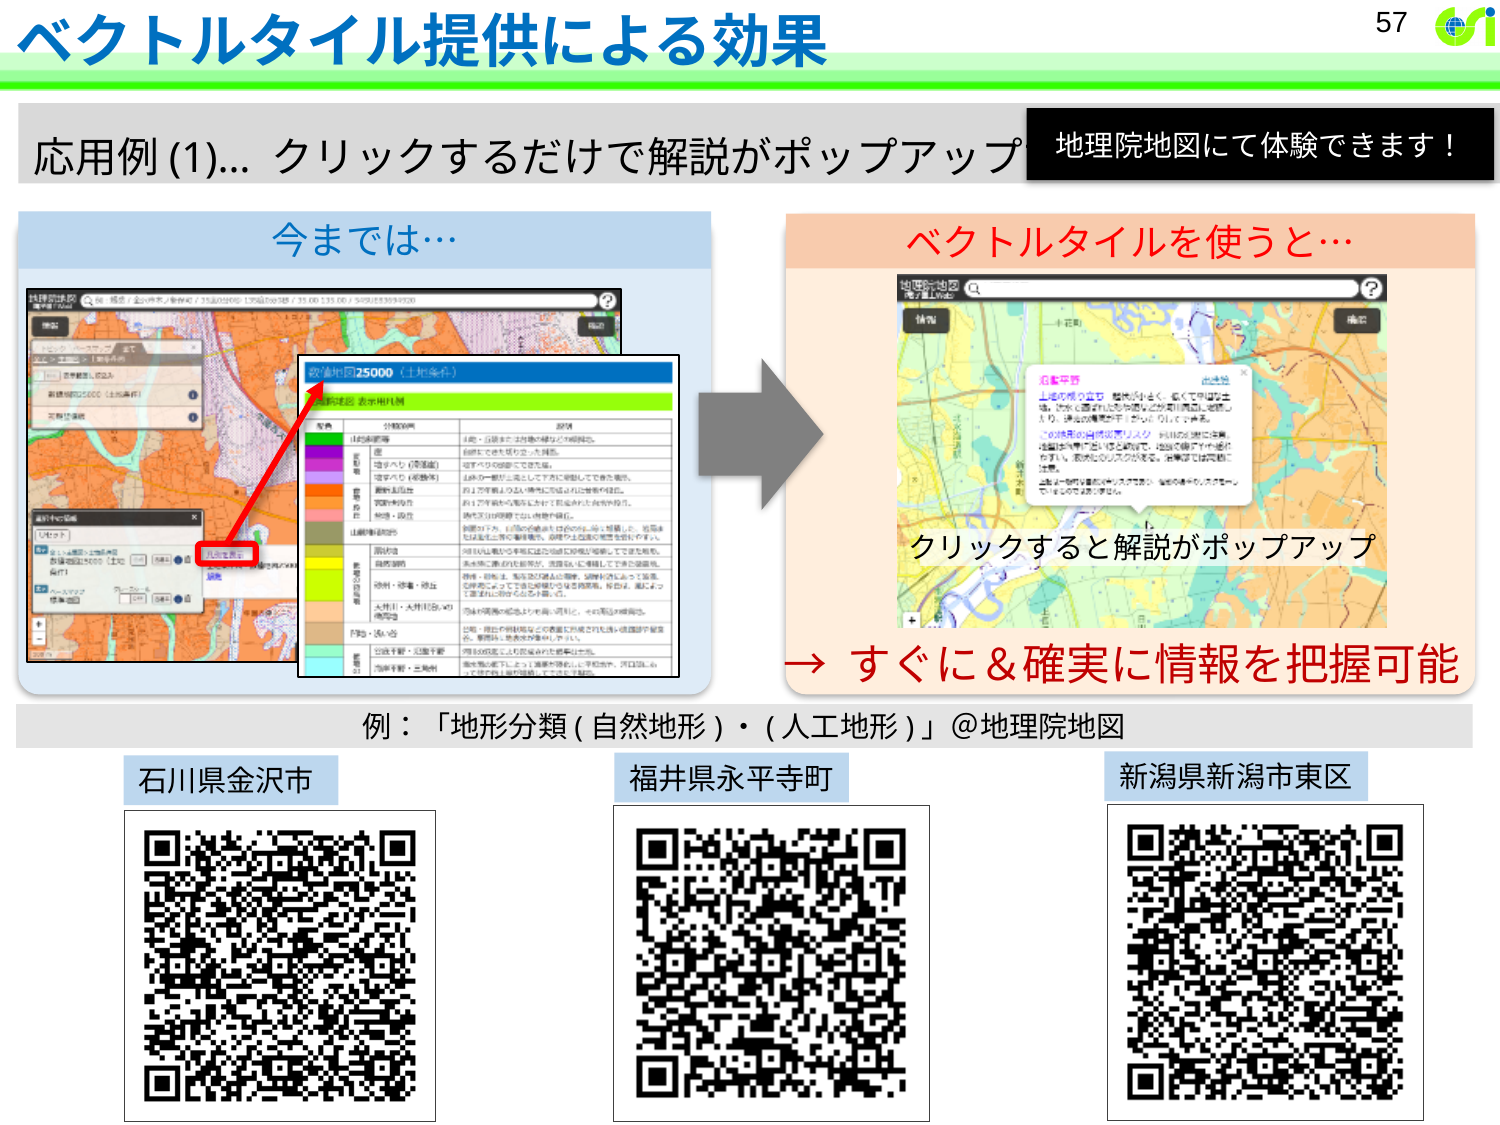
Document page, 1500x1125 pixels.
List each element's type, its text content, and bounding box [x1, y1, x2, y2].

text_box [226, 379, 324, 545]
picture [897, 274, 1387, 628]
picture [27, 290, 679, 677]
text_box 石川県金沢市 [123, 755, 339, 806]
picture [124, 810, 437, 1122]
picture [0, 0, 1500, 91]
text_box 新潟県新潟市東区 [1104, 751, 1369, 802]
slide_number 57 [1072, 0, 1424, 74]
text_box 地理院地図にて体験できます！ [1026, 107, 1495, 181]
text_box 応用例(1)… クリックするだけで解説がポップアップする地図 [18, 103, 1500, 184]
text_box 今までは… [18, 211, 712, 269]
picture [613, 805, 930, 1122]
text_box → すぐに＆確実に情報を把握可能 [769, 629, 1476, 697]
text_box [785, 269, 1476, 629]
text_box ベクトルタイルを使うと… [785, 213, 1476, 269]
picture [1107, 804, 1424, 1121]
title ベクトルタイル提供による効果 [0, 0, 1152, 79]
text_box 福井県永平寺町 [614, 752, 849, 803]
text_box [17, 232, 712, 696]
text_box 例：「地形分類(自然地形)・(人工地形)」＠地理院地図 [16, 704, 1473, 748]
text_box [697, 357, 825, 511]
